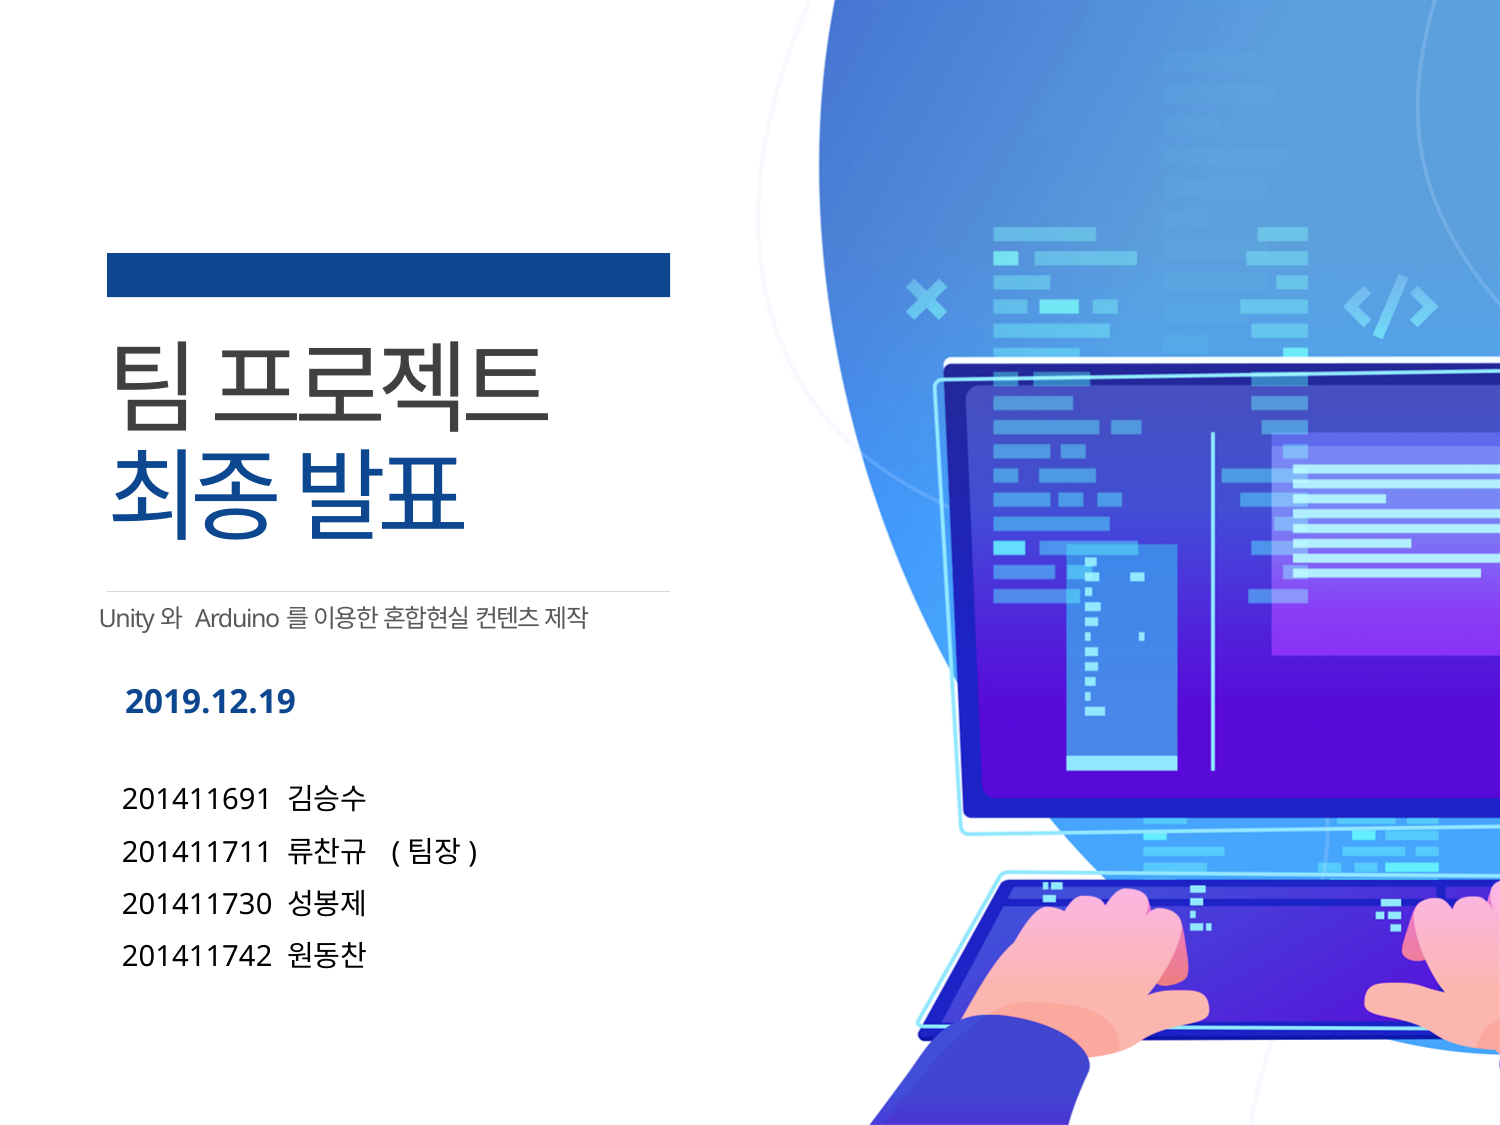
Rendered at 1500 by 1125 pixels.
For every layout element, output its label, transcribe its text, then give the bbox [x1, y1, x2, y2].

text_box 팀 프로젝트 최종 발표 [92, 330, 569, 561]
text_box 201411691 김승수 201411711 류찬규 (팀장) 201411730 성봉제 201411742 원동찬 [107, 755, 622, 1015]
text_box 2019.12.19 [107, 667, 564, 733]
text_box Unity와 Arduino를 이용한 혼합현실 컨텐츠 제작 [83, 594, 605, 640]
text_box Computer Graphics [107, 253, 671, 298]
picture [0, 0, 1500, 1125]
